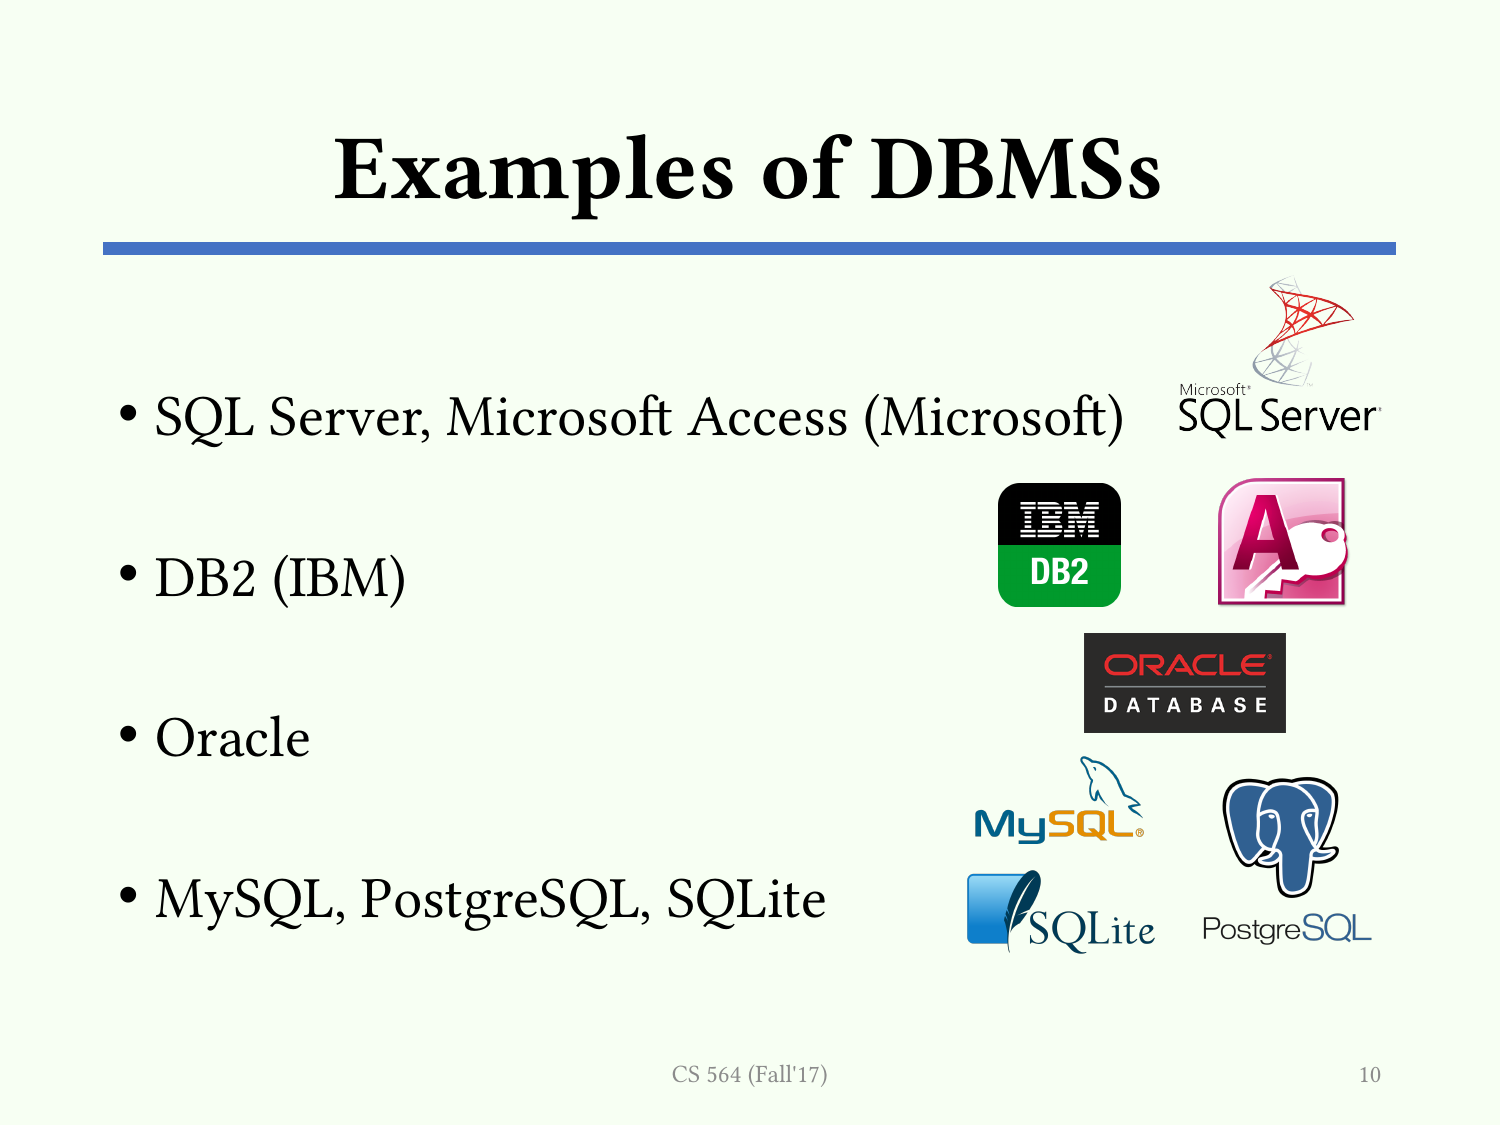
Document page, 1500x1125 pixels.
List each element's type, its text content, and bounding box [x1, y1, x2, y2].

picture [974, 756, 1144, 844]
picture [1187, 748, 1383, 967]
picture [962, 865, 1160, 960]
title Examples of DBMSs [103, 59, 1397, 278]
picture [1149, 256, 1421, 460]
footer CS 564 (Fall'17) [496, 1042, 1004, 1103]
list SQL Server, Microsoft Access (Microsoft) DB2 (IBM) Oracle MySQL, PostgreSQL, SQLite [103, 299, 1397, 1014]
picture [998, 483, 1121, 607]
picture [1084, 633, 1286, 733]
picture [1218, 478, 1352, 612]
slide_number 10 [1059, 1042, 1397, 1103]
